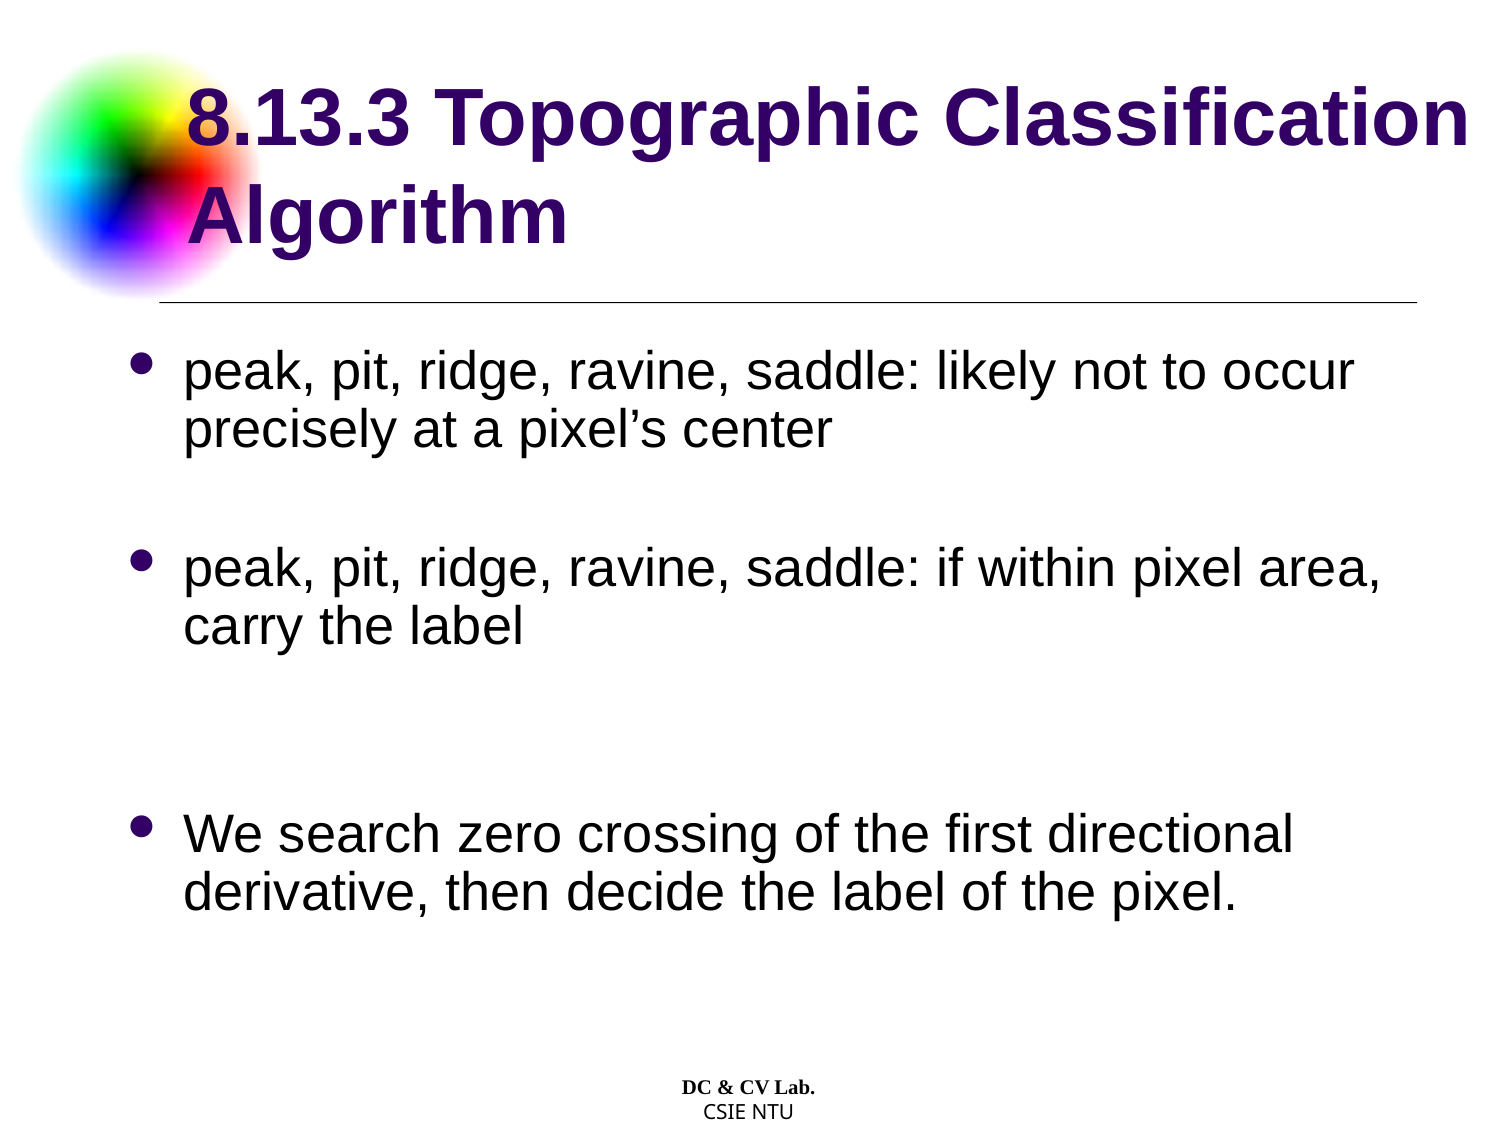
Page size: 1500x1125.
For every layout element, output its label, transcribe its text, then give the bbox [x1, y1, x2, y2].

picture [0, 42, 272, 318]
list peak, pit, ridge, ravine, saddle: likely not to occur precisely at a pixel’s center peak, pit, ridge, ravine, saddle: if within pixel area, carry the label We search zero crossing of the first directional derivative, then decide the label of the pixel. [112, 334, 1400, 1059]
title 8.13.3 Topographic Classification Algorithm [171, 54, 1500, 268]
footer DC & CV Lab. CSIE NTU [511, 1066, 987, 1125]
